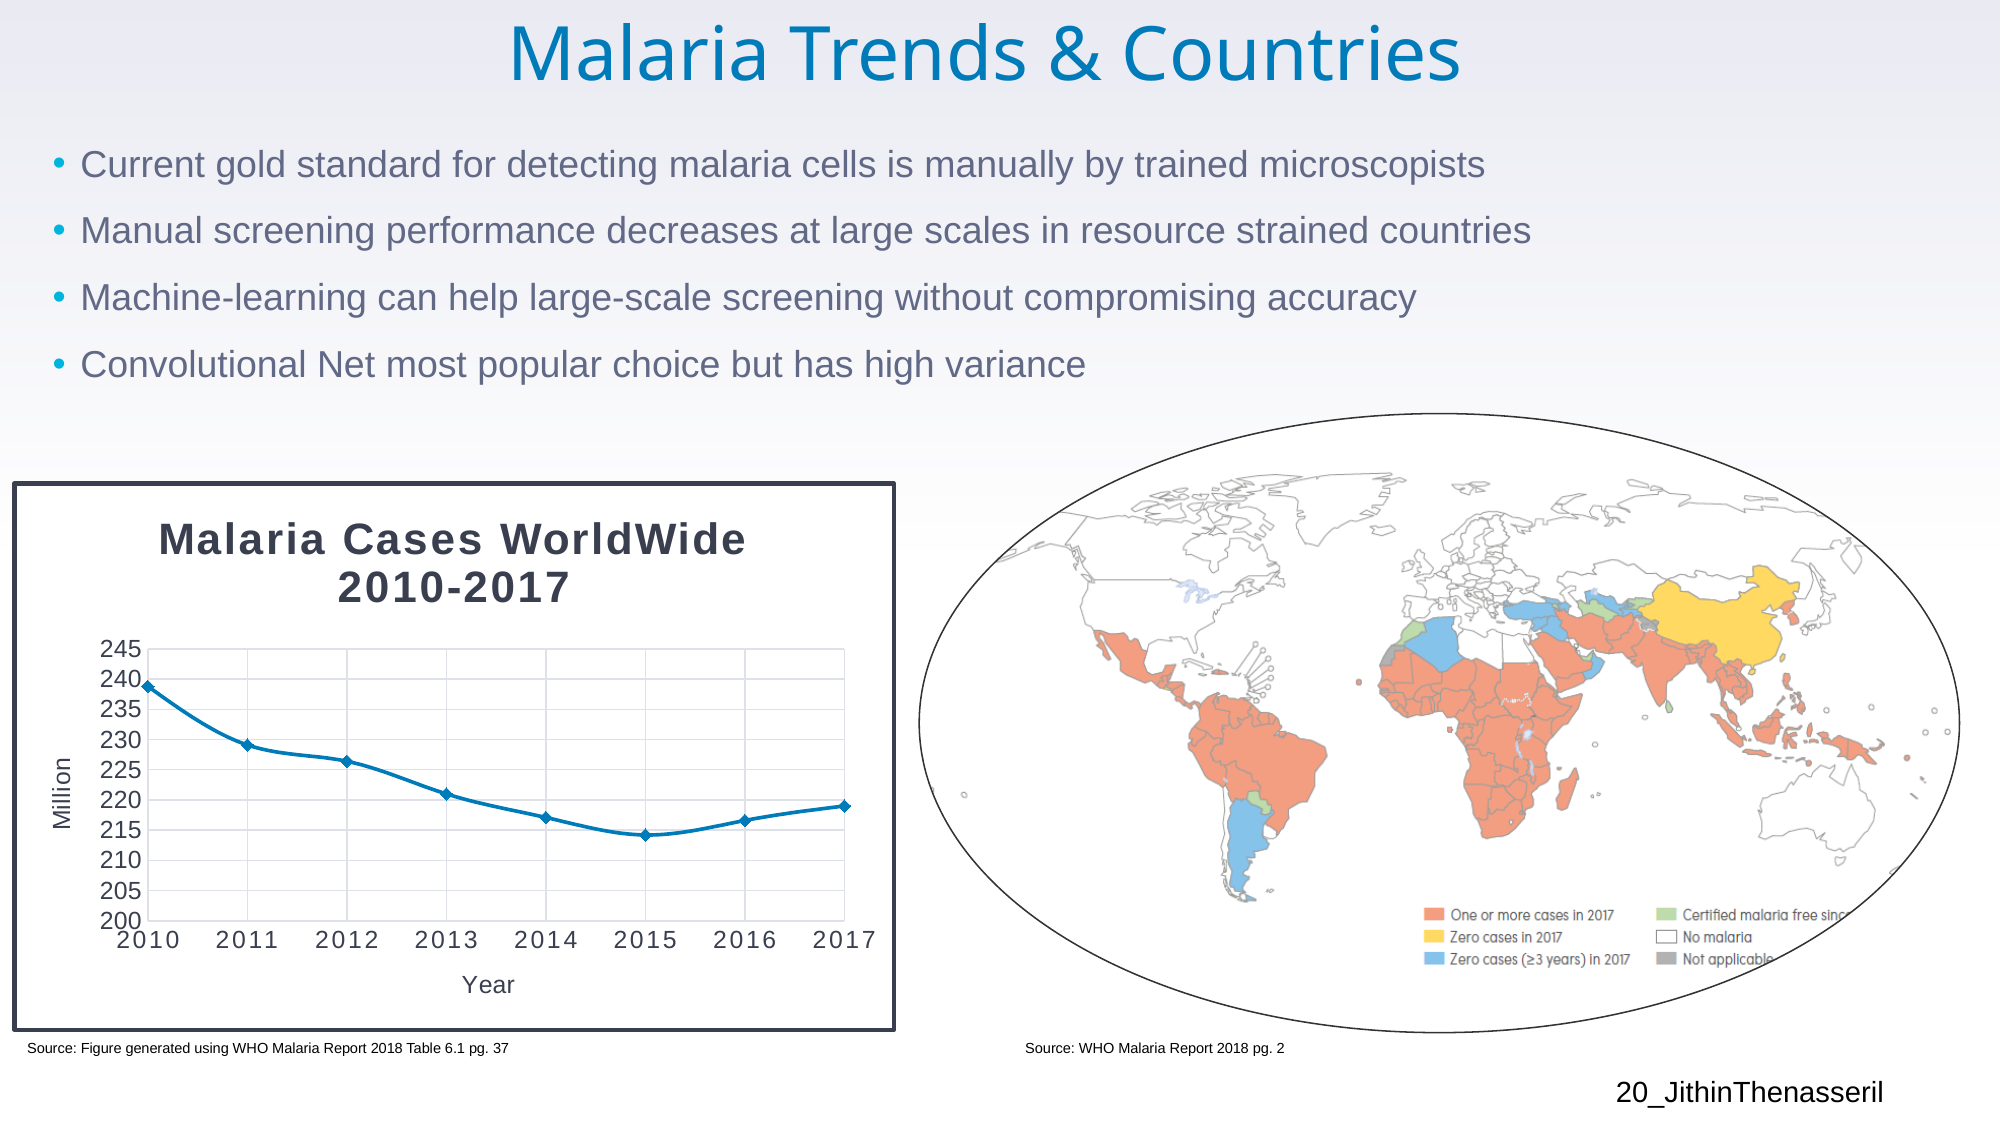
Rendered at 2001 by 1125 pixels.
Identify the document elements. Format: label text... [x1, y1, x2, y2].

title Malaria Trends & Countries [12, 22, 1959, 119]
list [918, 413, 1960, 1033]
text_box Source: WHO Malaria Report 2018 pg. 2 [1010, 1041, 1729, 1065]
text_box Source: Figure generated using WHO Malaria Report 2018 Table 6.1 pg. 37 [12, 1040, 846, 1065]
text_box Current gold standard for detecting malaria cells is manually by trained microscopists Manual screening performance decreases at large scales in resource strained countries Machine-learning can help large-scale screening without compromising accuracy Convolutional Net most popular choice but has high variance [52, 137, 1729, 395]
chart [12, 481, 897, 1033]
